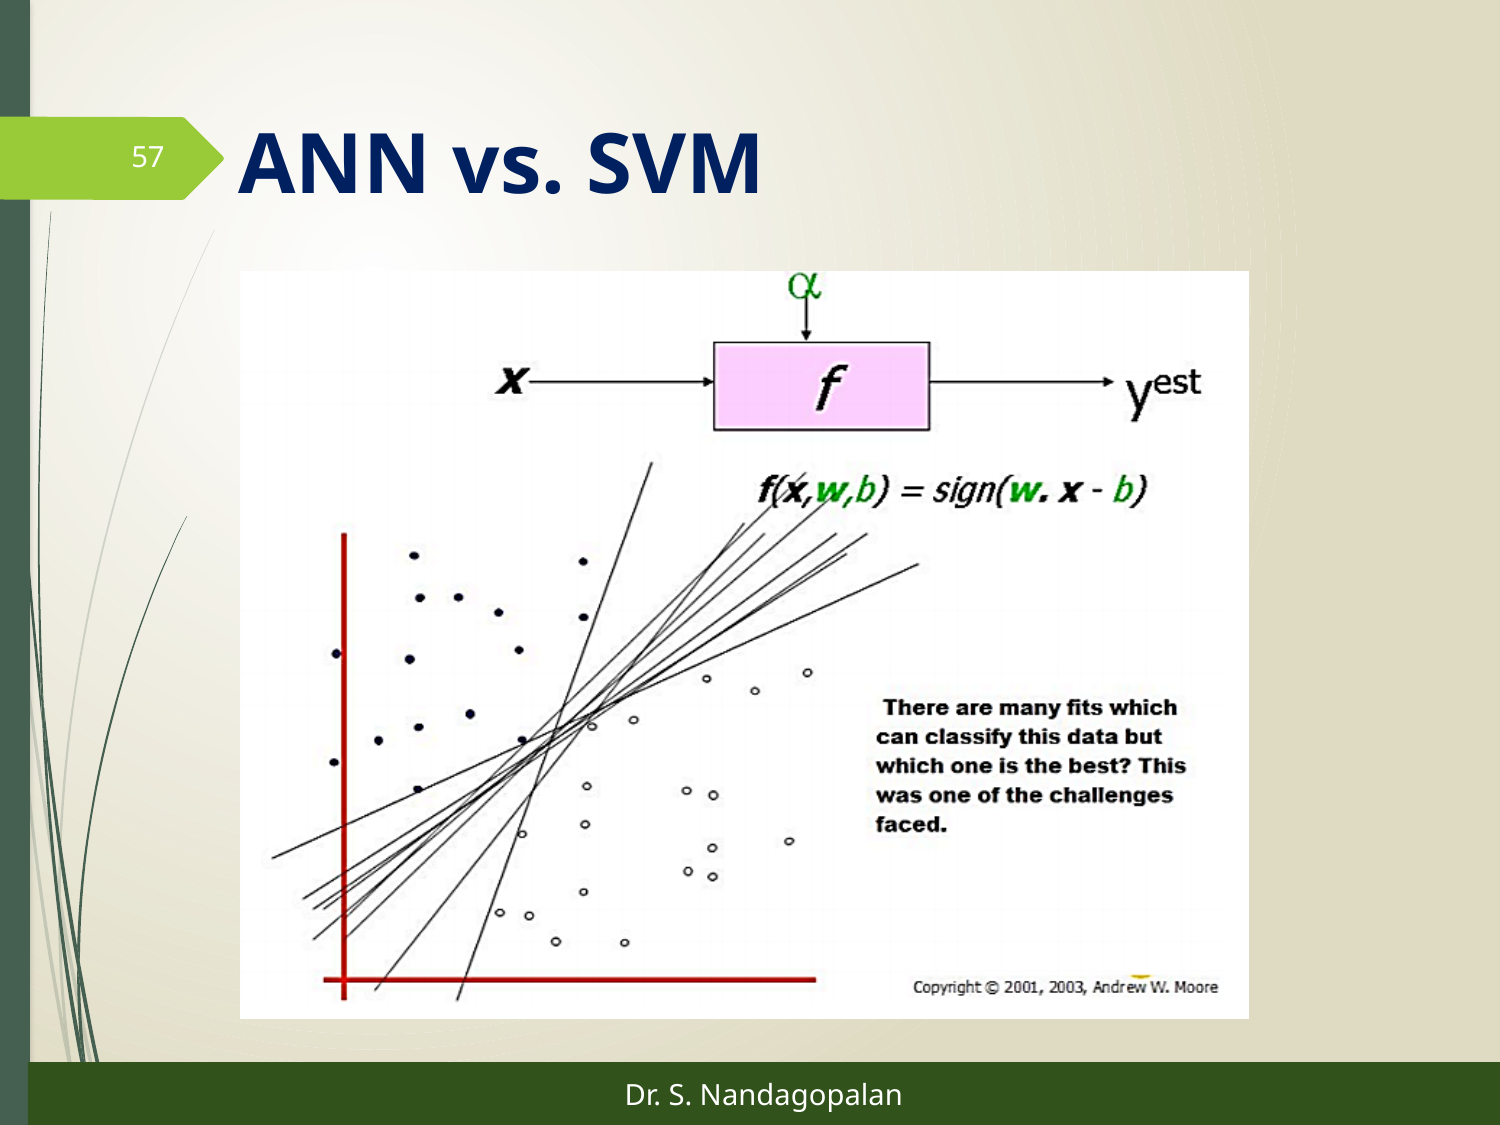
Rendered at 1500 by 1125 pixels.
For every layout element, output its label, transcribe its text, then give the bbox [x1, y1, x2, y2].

slide_number 57 [70, 129, 180, 188]
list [240, 270, 1249, 1020]
title ANN vs. SVM [223, 102, 1400, 249]
